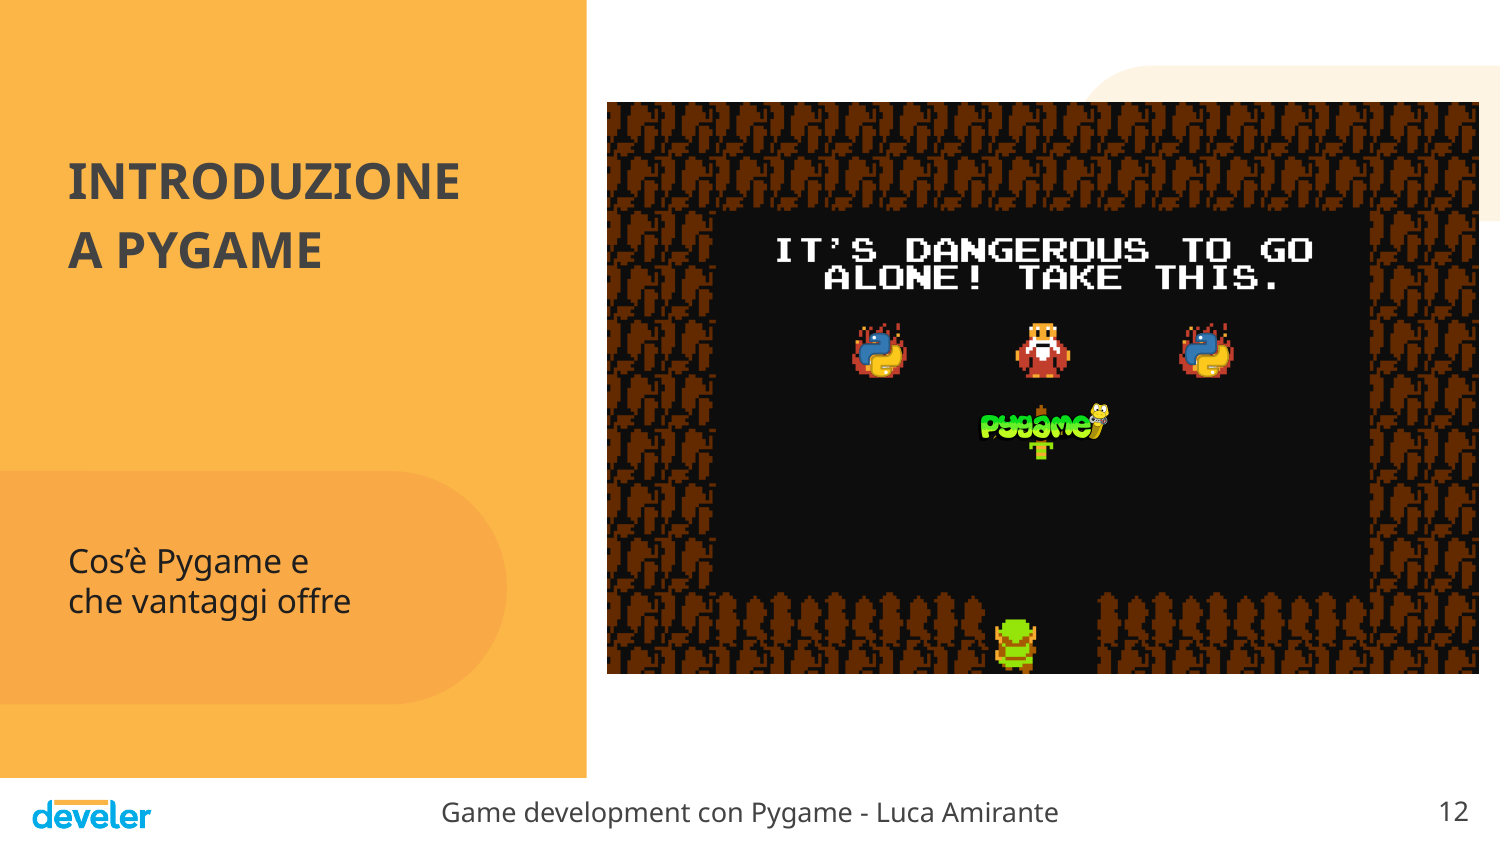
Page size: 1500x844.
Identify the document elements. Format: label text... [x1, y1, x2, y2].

title INTRODUZIONE A PYGAME [68, 140, 517, 368]
picture [38, 814, 47, 824]
picture [607, 101, 1480, 675]
picture [32, 792, 158, 836]
list Cos’è Pygame e che vantaggi offre [68, 539, 517, 727]
